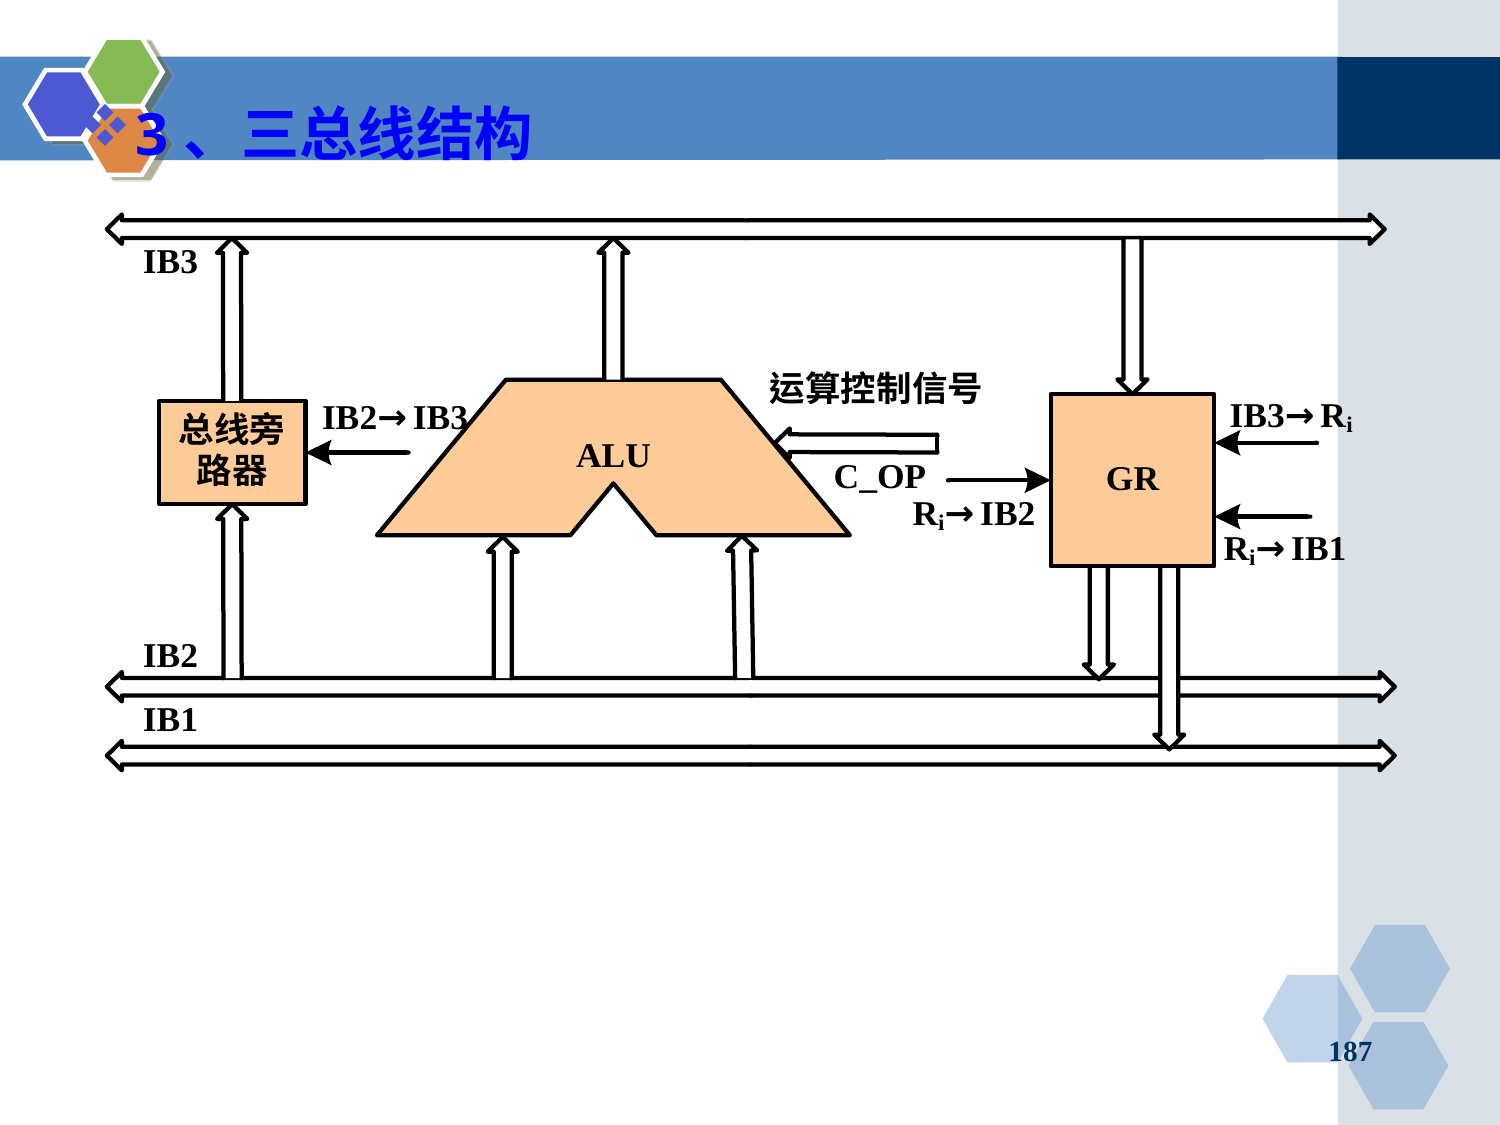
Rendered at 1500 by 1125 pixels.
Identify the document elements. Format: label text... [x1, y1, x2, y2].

list 3、三总线结构 [64, 89, 1392, 197]
slide_number 187 [1074, 1024, 1388, 1101]
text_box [100, 207, 1412, 778]
